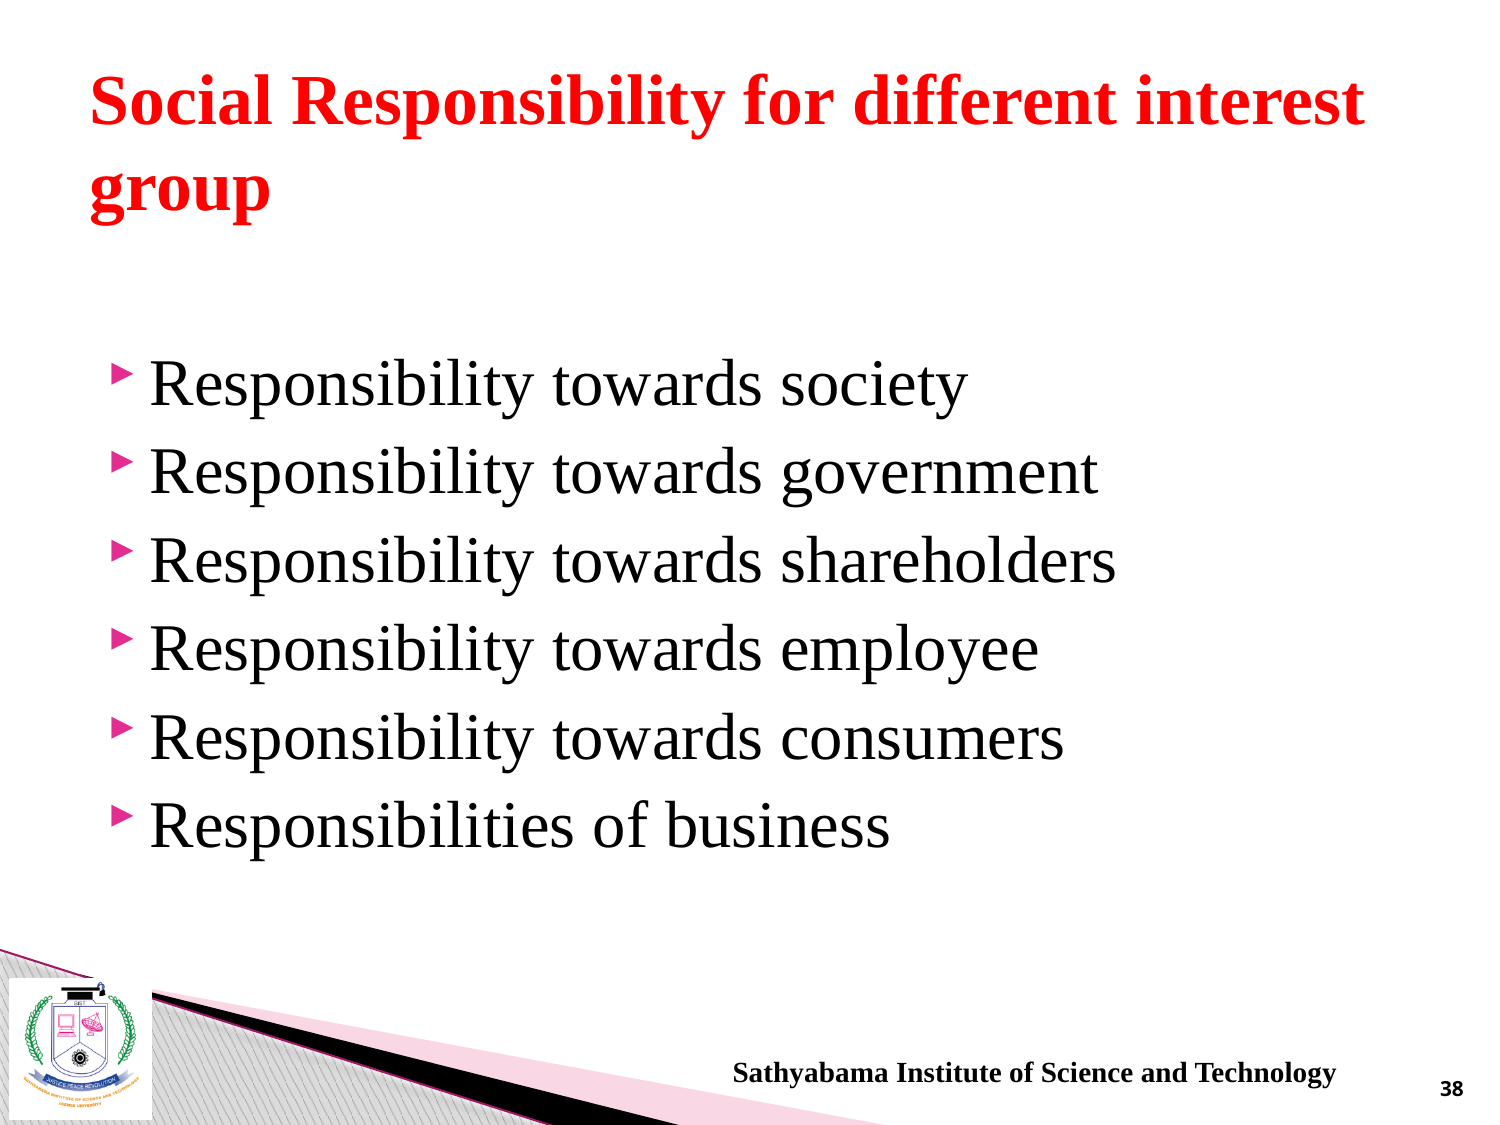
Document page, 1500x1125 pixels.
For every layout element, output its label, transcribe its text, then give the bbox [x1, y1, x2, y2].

slide_number 38 [1418, 1051, 1479, 1112]
picture [9, 977, 152, 1121]
list Responsibility towards society Responsibility towards government Responsibility towards shareholders Responsibility towards employee Responsibility towards consumers Responsibilities of business [75, 243, 1425, 986]
title Social Responsibility for different interest group [75, 45, 1425, 233]
footer Sathyabama Institute of Science and Technology [572, 1036, 1353, 1097]
